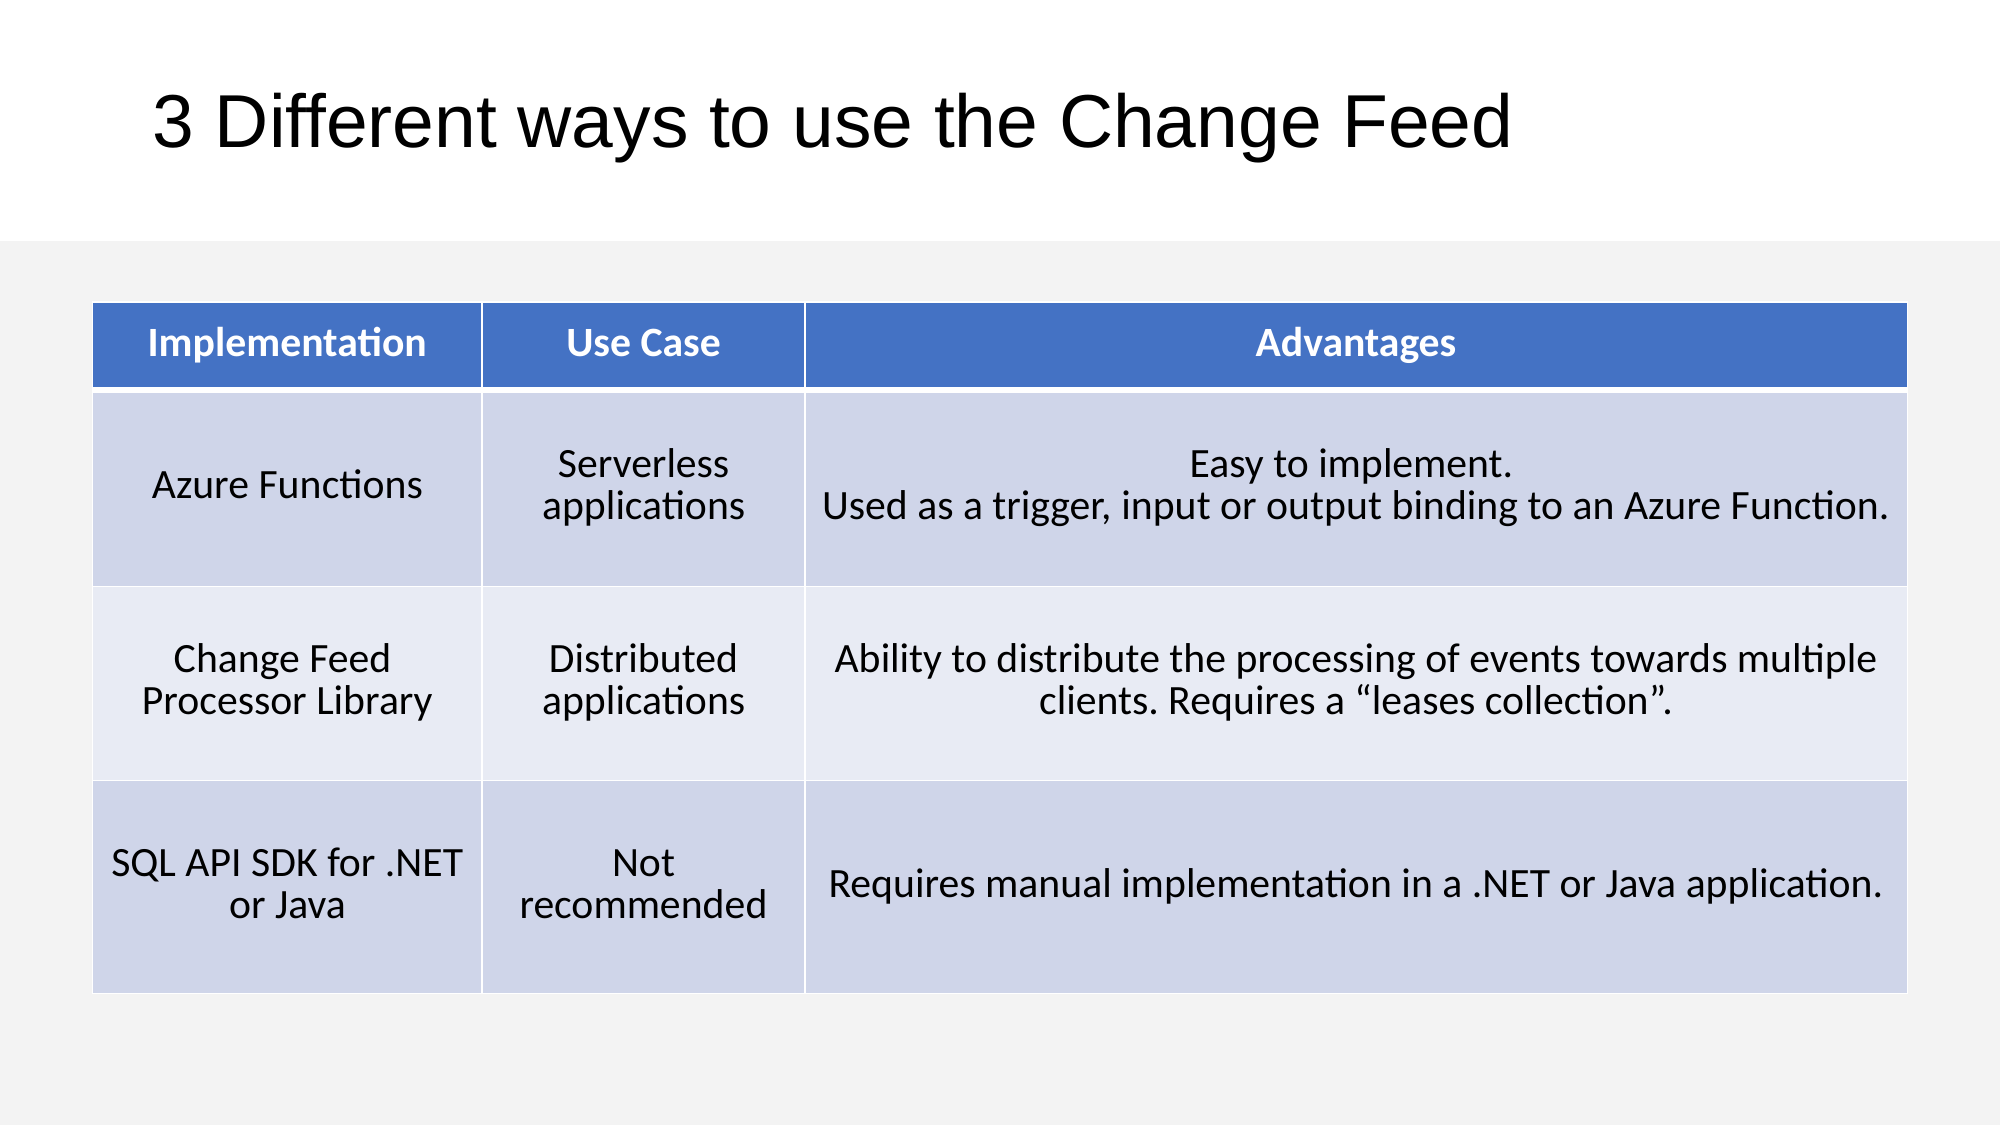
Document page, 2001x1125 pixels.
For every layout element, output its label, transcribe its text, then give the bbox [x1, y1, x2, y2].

table_cell SQL API SDK for .NET or Java [93, 781, 481, 993]
table_cell Not recommended [483, 781, 804, 993]
title 3 Different ways to use the Change Feed [137, 14, 1863, 232]
table_cell Distributed applications [483, 587, 804, 780]
table_cell Change Feed Processor Library [93, 587, 481, 780]
table_cell Azure Functions [93, 393, 481, 586]
table_cell Requires manual implementation in a .NET or Java application. [806, 781, 1907, 993]
table_header Advantages [806, 303, 1907, 387]
table_header Use Case [483, 303, 804, 387]
table_header Implementation [93, 303, 481, 387]
table_cell Ability to distribute the processing of events towards multiple clients. Requires a “leases collection”. [806, 587, 1907, 780]
table_cell Easy to implement. Used as a trigger, input or output binding to an Azure Function. [806, 393, 1907, 586]
table_cell Serverless applications [483, 393, 804, 586]
